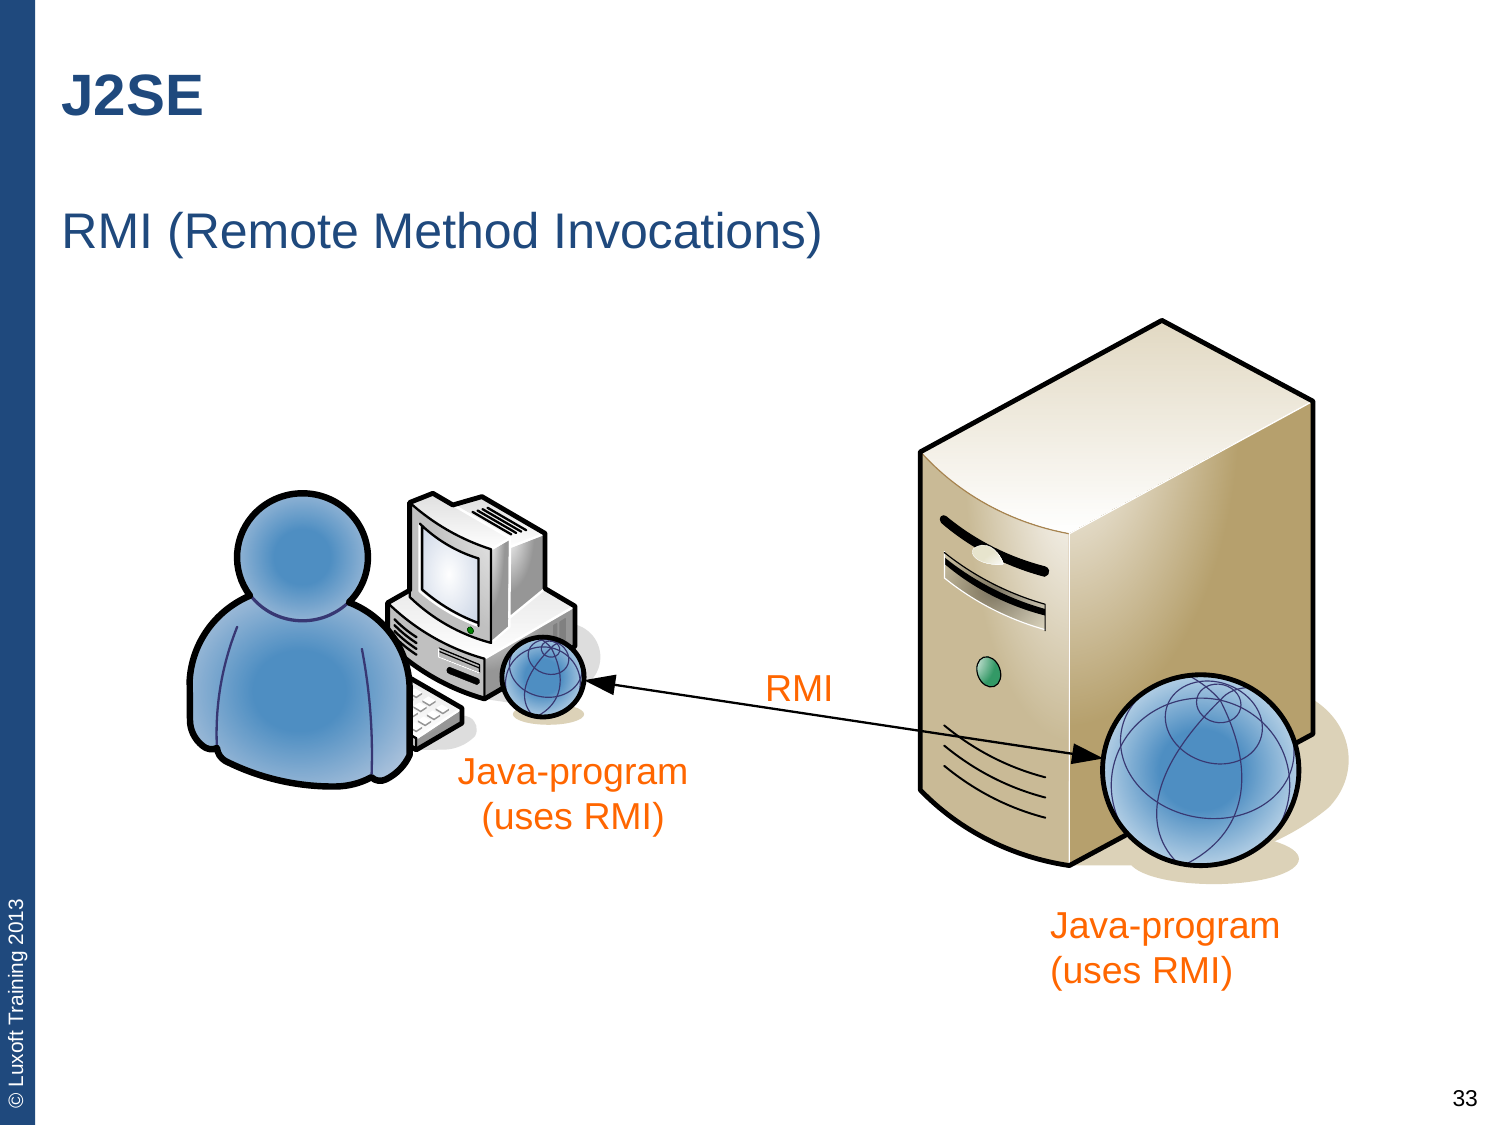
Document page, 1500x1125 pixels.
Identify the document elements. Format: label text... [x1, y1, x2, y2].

text_box [76, 160, 1425, 256]
list RMI (Remote Method Invocations) [46, 191, 1397, 907]
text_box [182, 314, 1353, 888]
title J2SE [46, 20, 1397, 165]
text_box Java-program (uses RMI) [1035, 896, 1296, 998]
